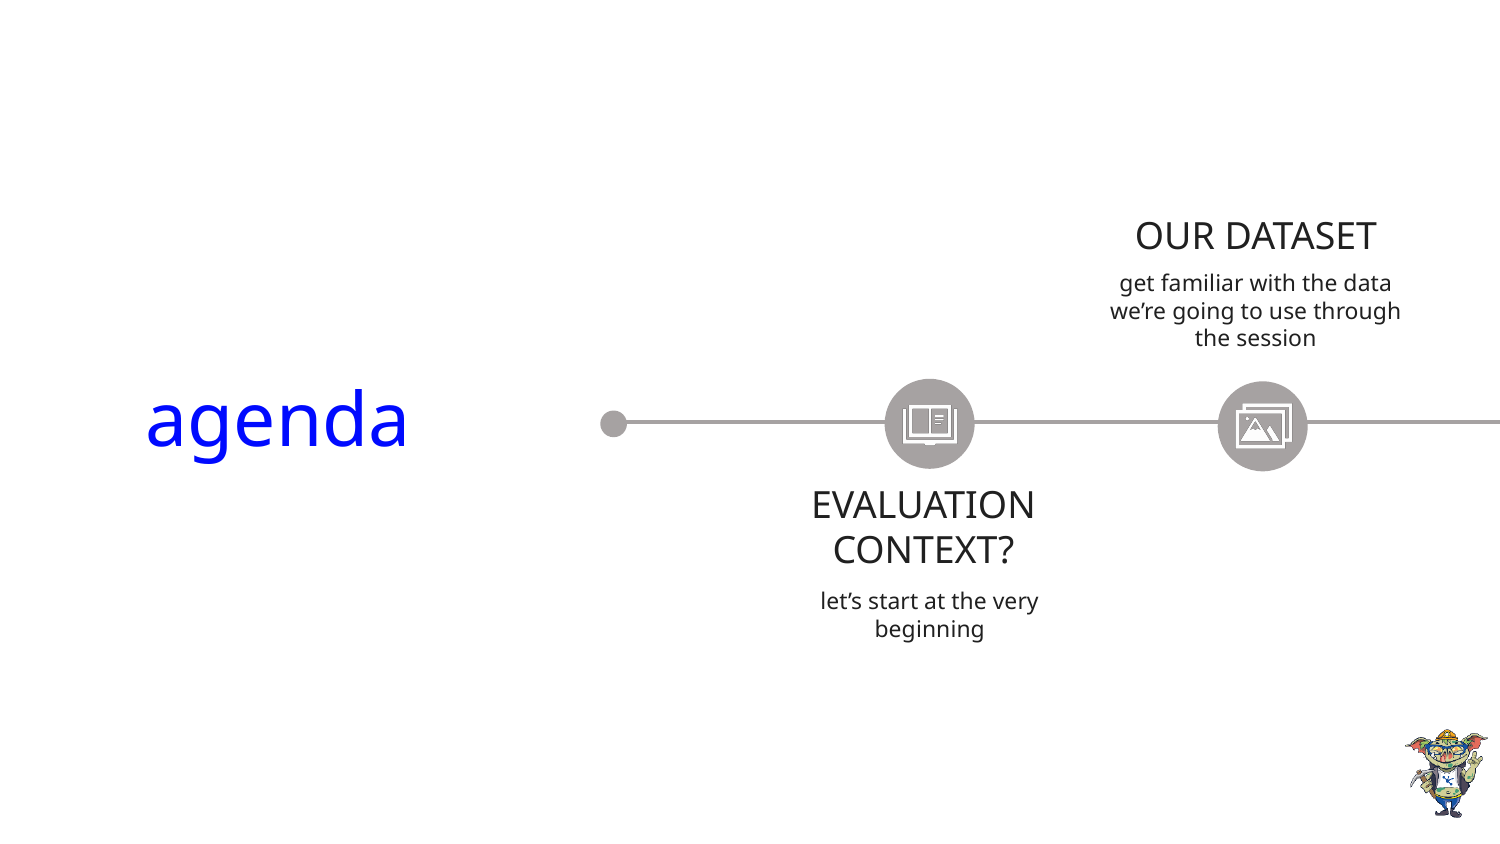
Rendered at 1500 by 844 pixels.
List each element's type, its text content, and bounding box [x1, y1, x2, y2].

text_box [1092, 204, 1420, 472]
picture [1393, 692, 1500, 844]
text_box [760, 378, 1094, 651]
text_box agenda [35, 364, 521, 470]
text_box [600, 410, 627, 438]
